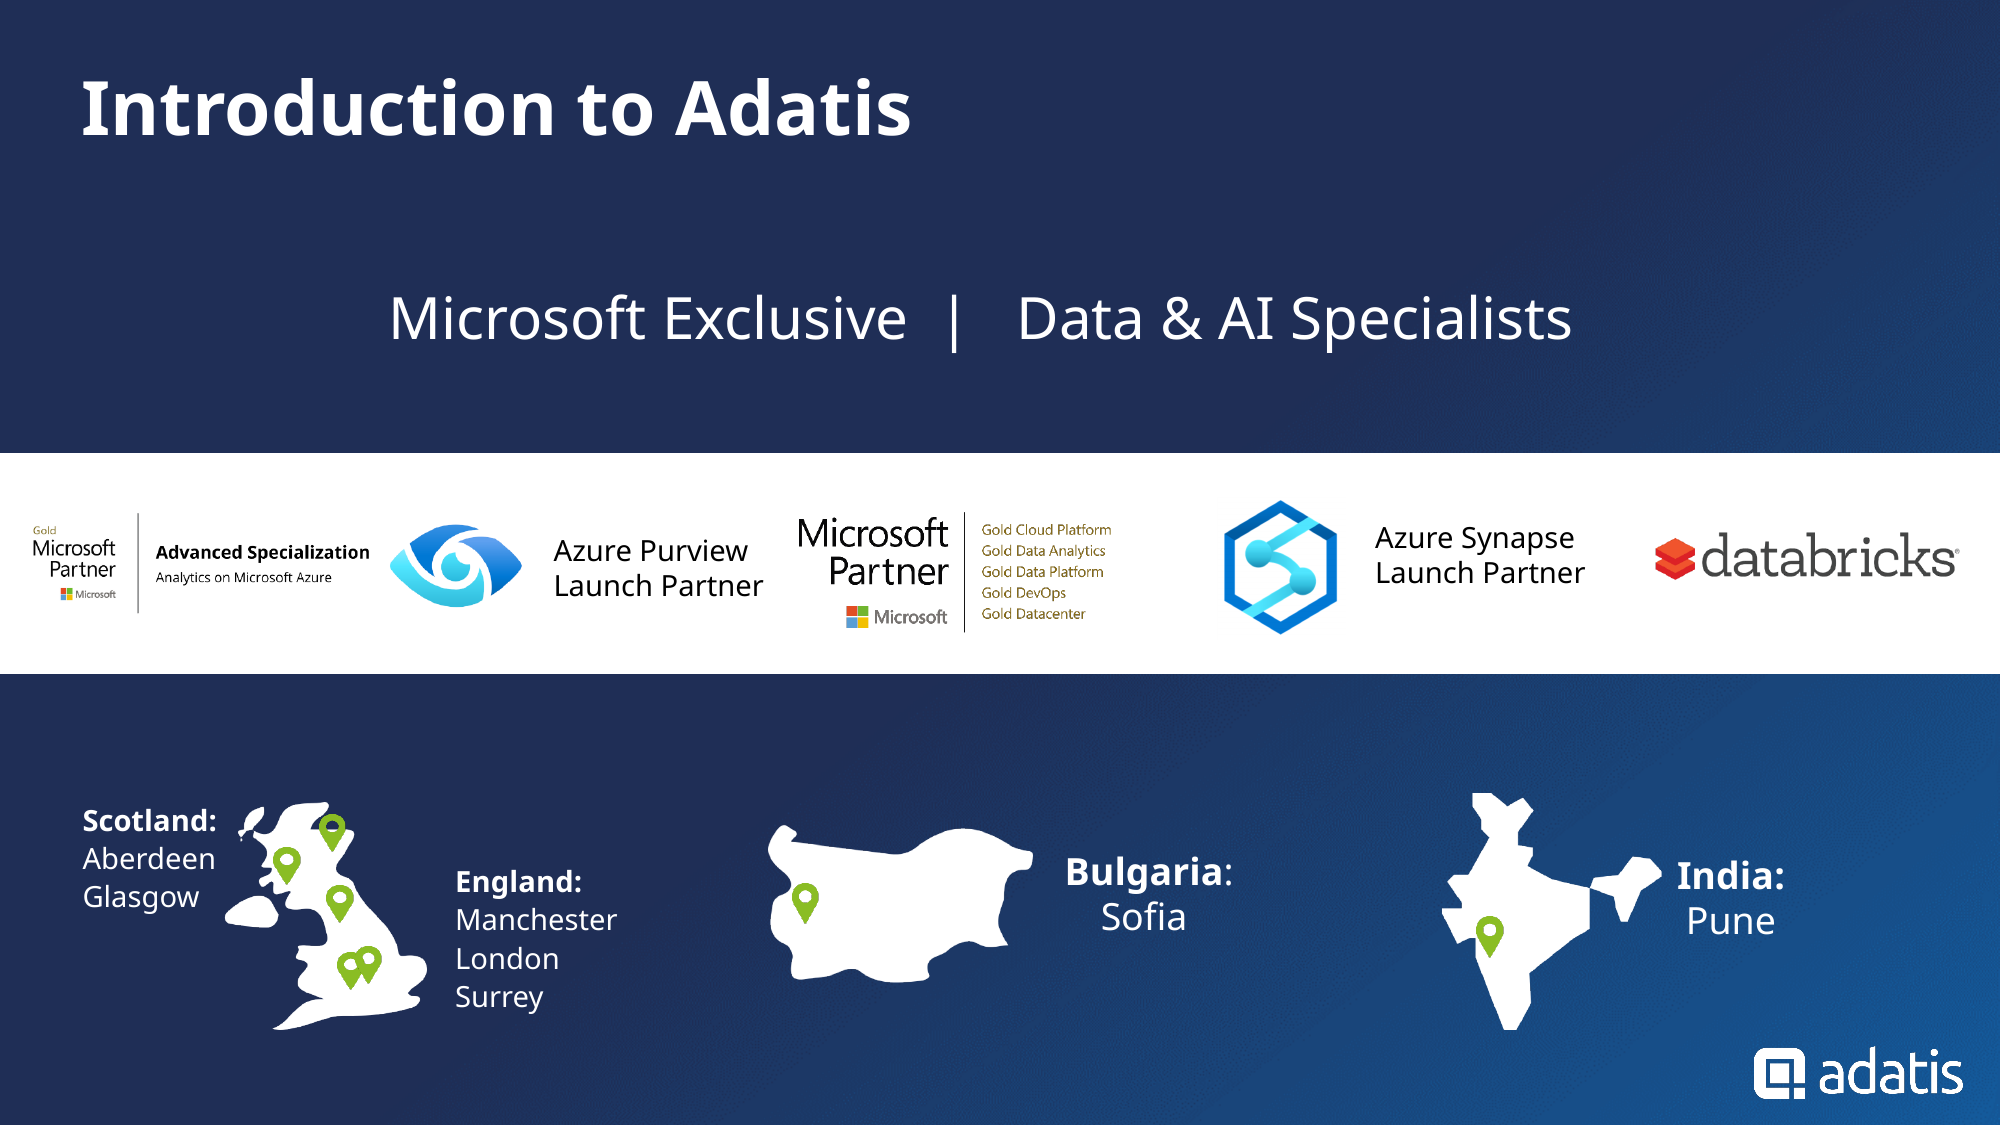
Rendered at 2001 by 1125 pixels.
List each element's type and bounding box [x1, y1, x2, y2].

text_box [204, 802, 447, 1030]
text_box [1217, 497, 1602, 640]
picture [0, 0, 2000, 1125]
text_box [767, 766, 1670, 1041]
text_box [377, 520, 801, 635]
